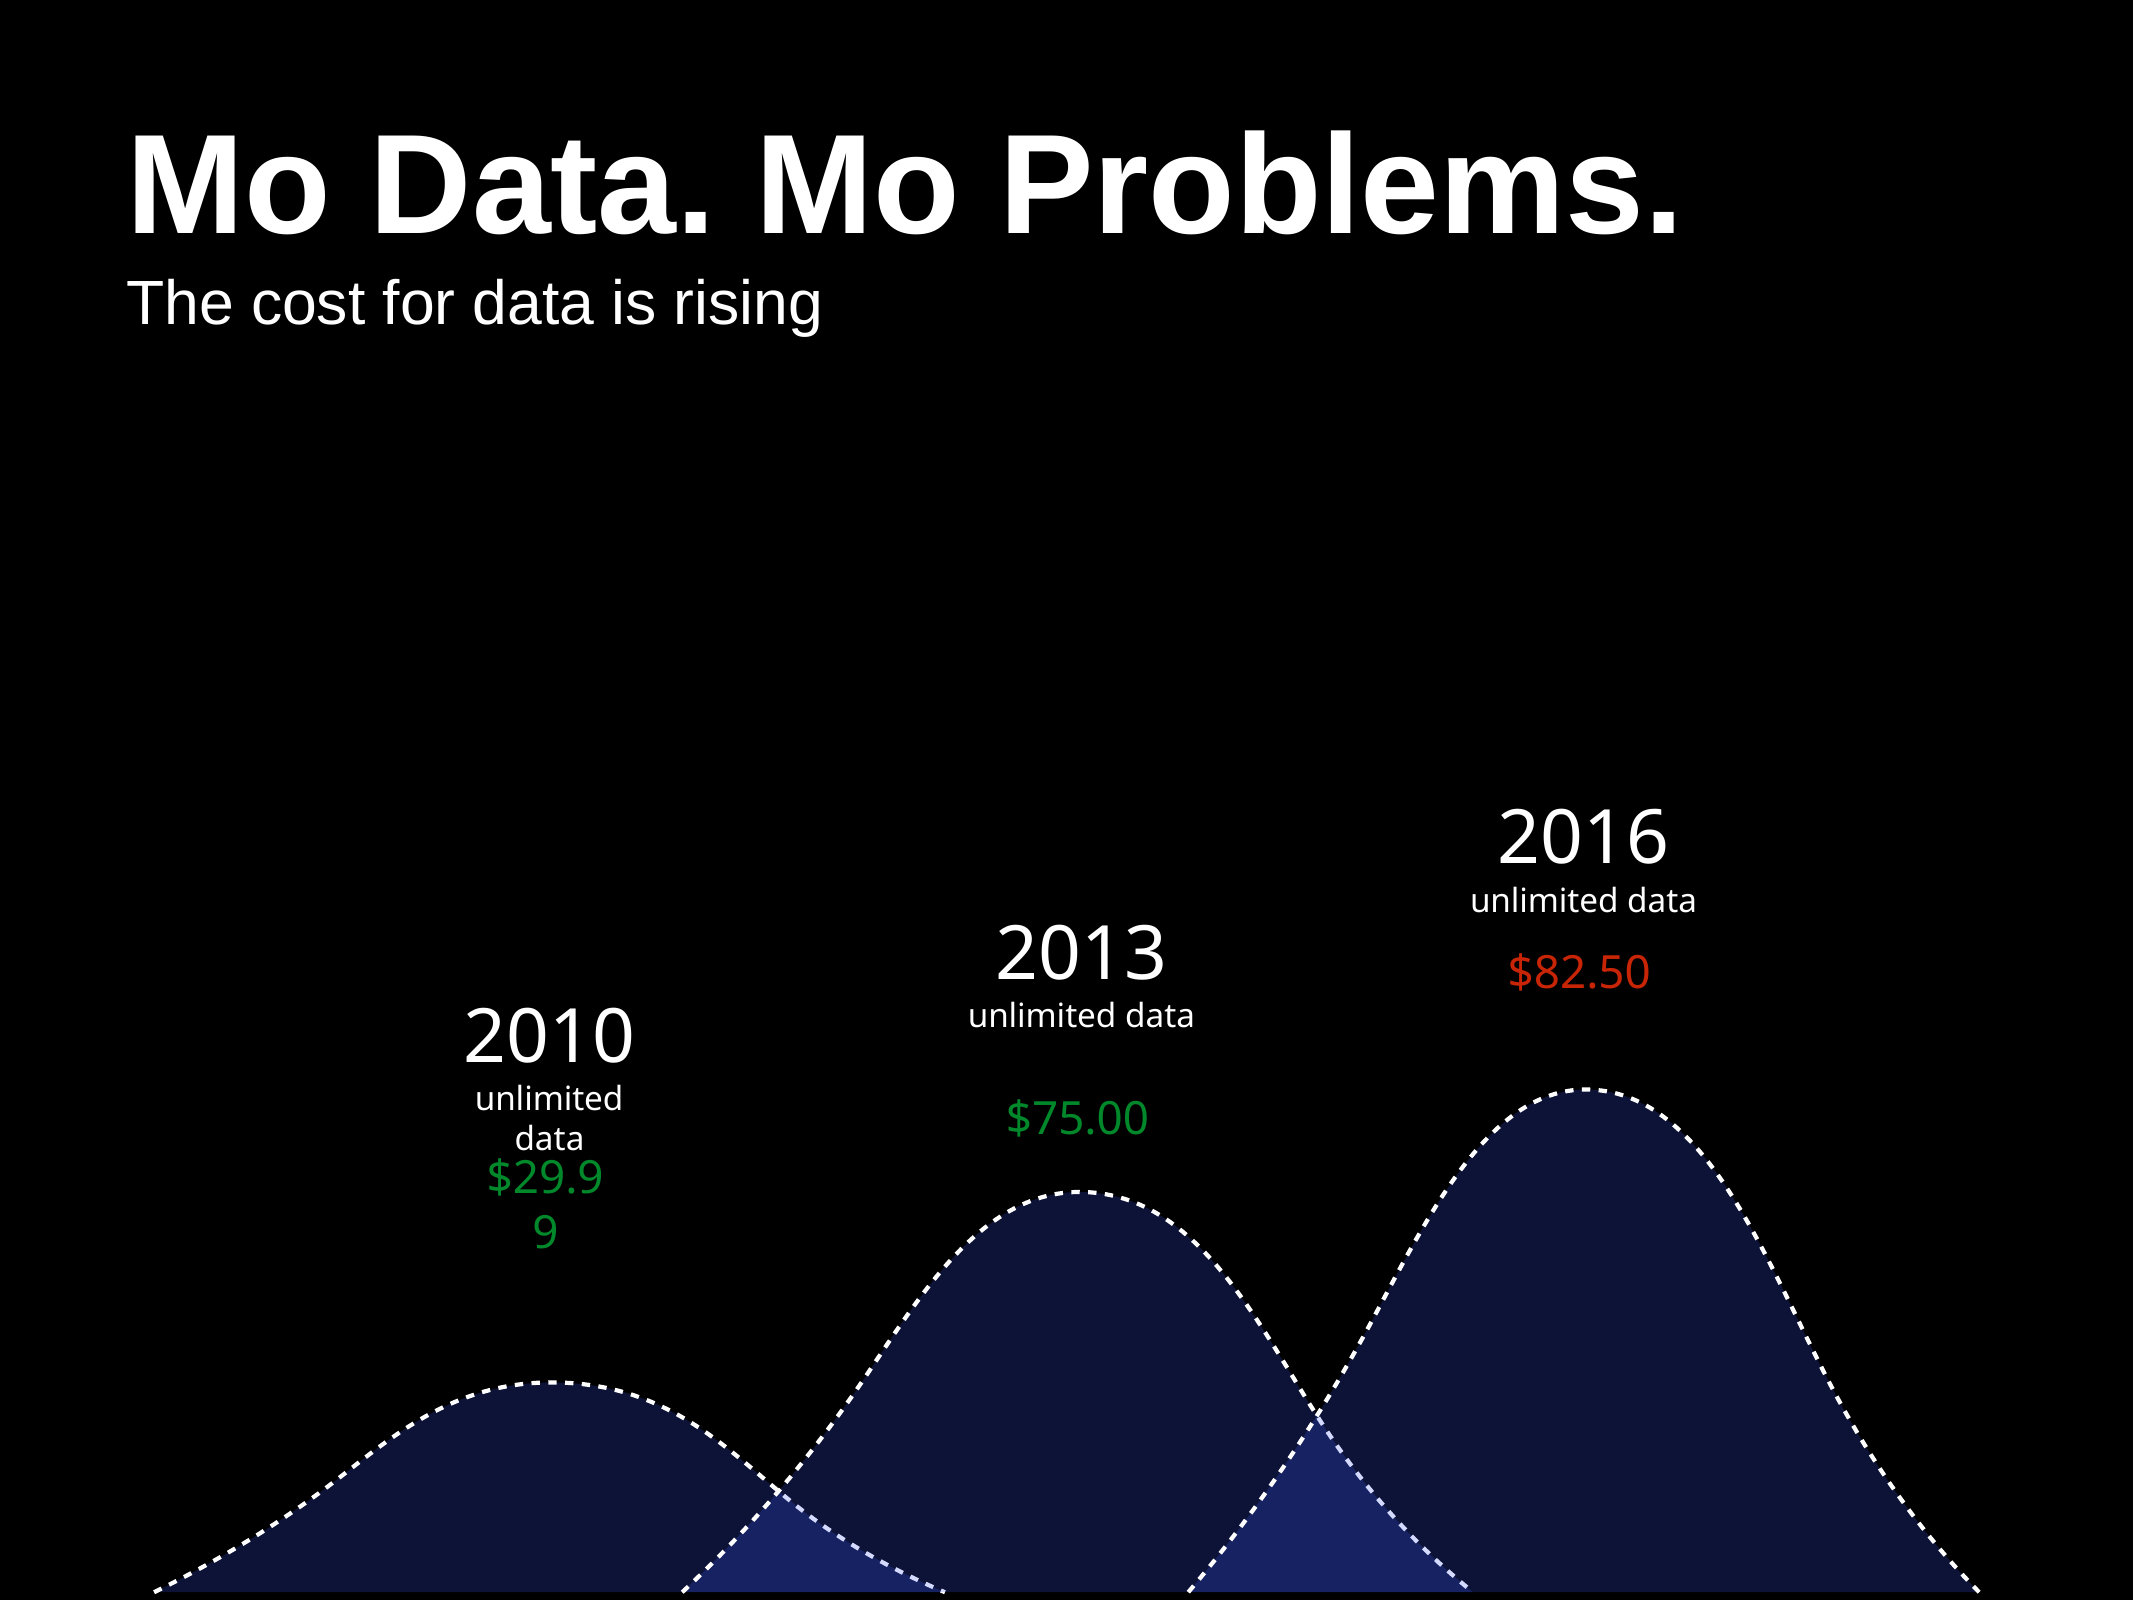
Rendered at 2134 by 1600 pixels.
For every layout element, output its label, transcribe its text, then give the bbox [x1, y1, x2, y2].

text_box Mo Data. Mo Problems. The cost for data is rising [117, 83, 1734, 346]
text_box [153, 999, 678, 1593]
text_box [1188, 780, 1980, 1593]
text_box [681, 895, 1185, 1593]
